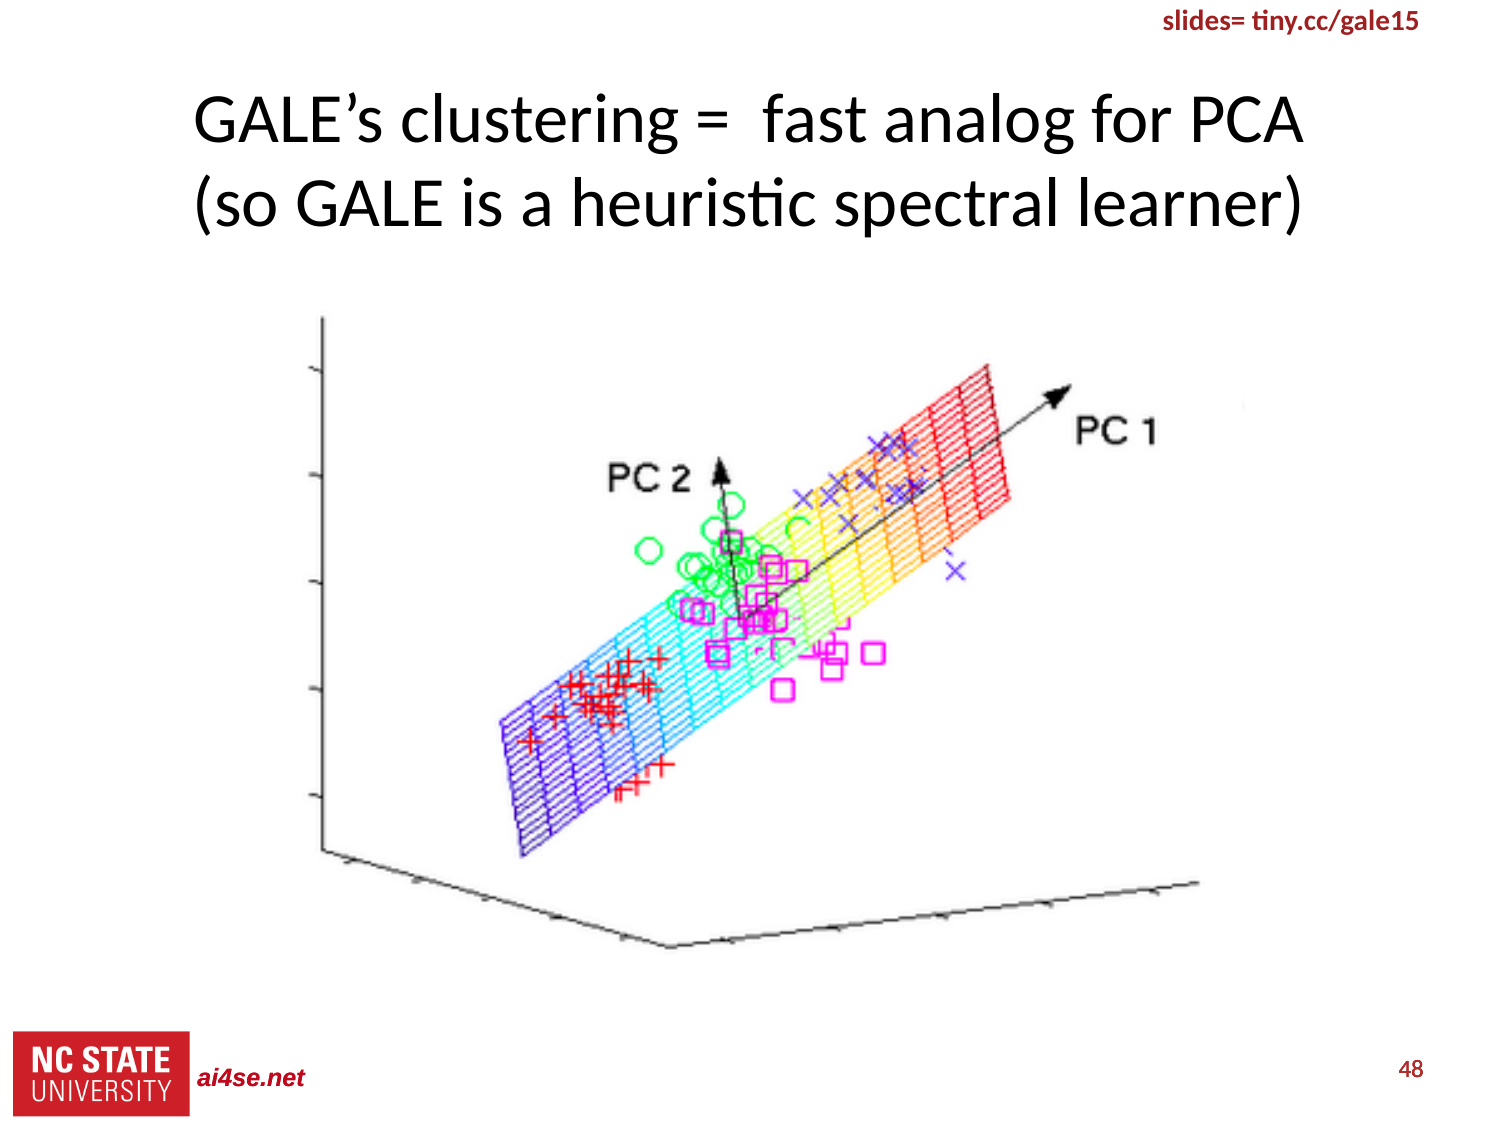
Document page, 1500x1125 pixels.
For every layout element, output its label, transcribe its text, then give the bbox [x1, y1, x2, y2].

picture [283, 279, 1248, 980]
text_box 48 [1088, 1037, 1439, 1097]
picture [13, 1029, 192, 1118]
title GALE’s clustering = fast analog for PCA (so GALE is a heuristic spectral learner) [75, 62, 1425, 251]
text_box ai4se.net [196, 1054, 327, 1099]
